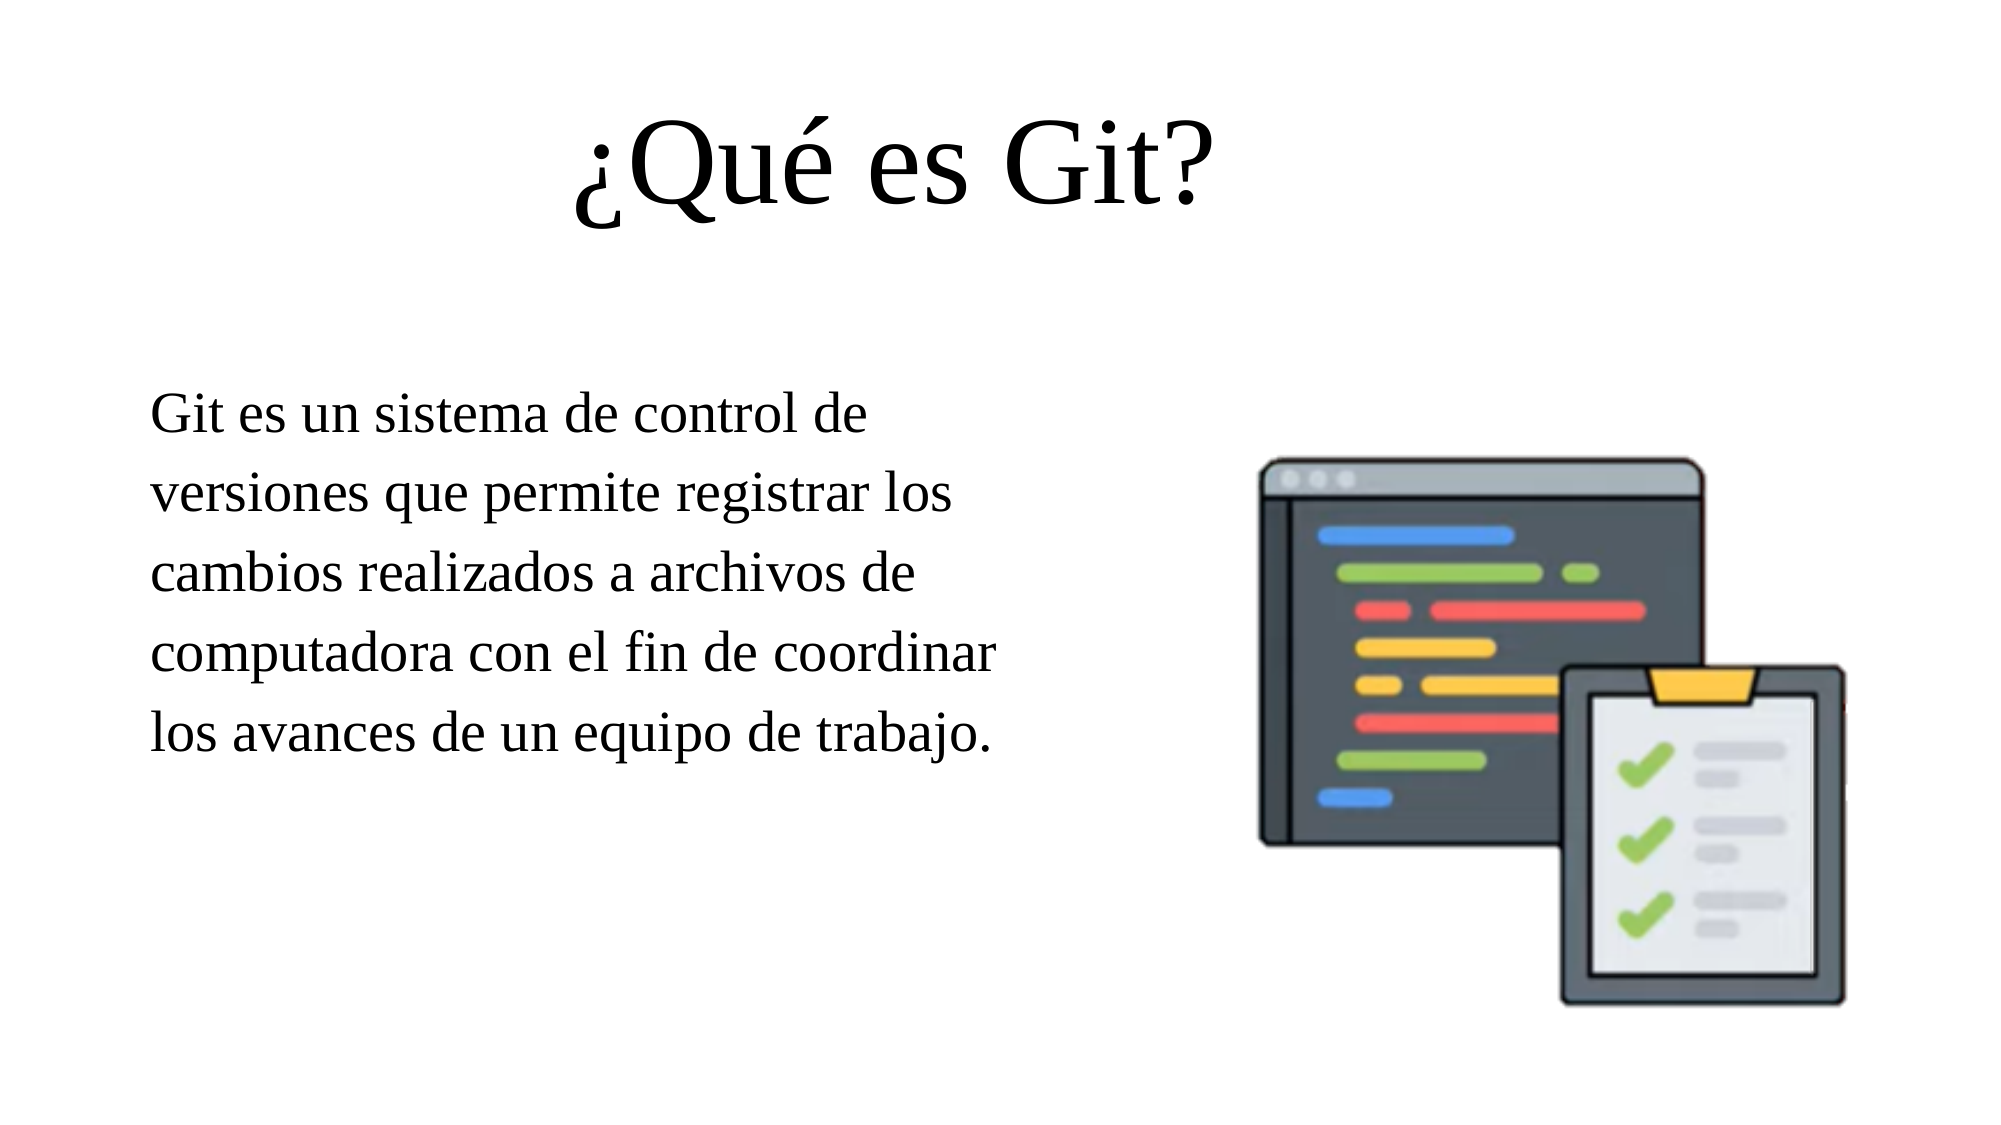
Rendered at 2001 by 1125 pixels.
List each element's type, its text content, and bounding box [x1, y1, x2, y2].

text_box Git es un sistema de control de versiones que permite registrar los cambios realizados a archivos de computadora con el fin de coordinar los avances de un equipo de trabajo. [135, 356, 1030, 770]
title ¿Qué es Git? [135, 60, 1655, 238]
picture [1252, 453, 1849, 1013]
